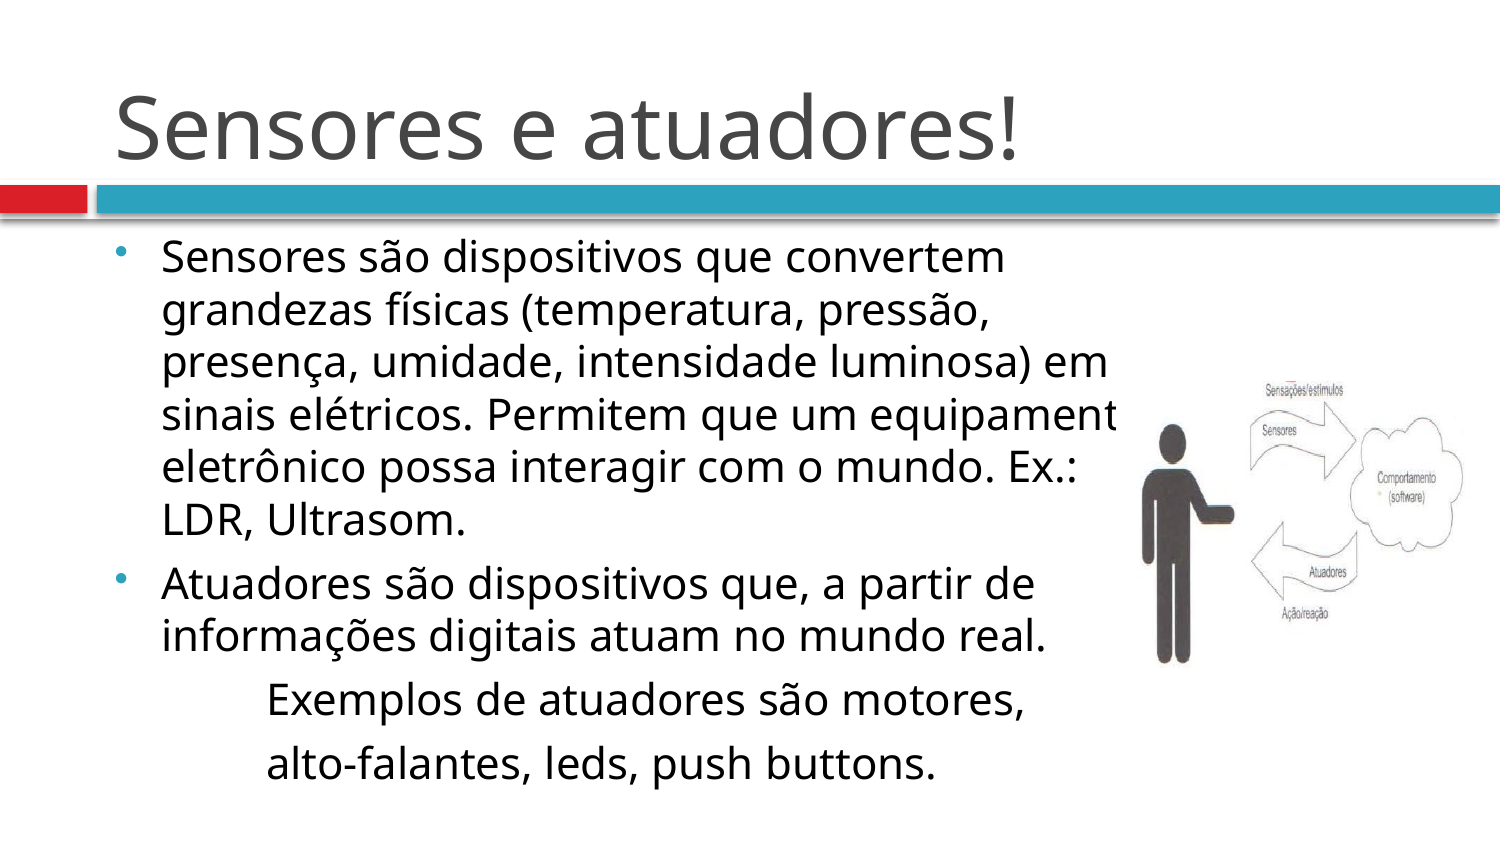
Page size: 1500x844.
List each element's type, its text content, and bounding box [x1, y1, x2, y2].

list Sensores são dispositivos que convertem grandezas físicas (temperatura, pressão, presença, umidade, intensidade luminosa) em sinais elétricos. Permitem que um equipamento eletrônico possa interagir com o mundo. Ex.: LDR, Ultrasom. Atuadores são dispositivos que, a partir de informações digitais atuam no mundo real. Exemplos de atuadores são motores, alto-falantes, leds, push buttons. [41, 221, 1199, 754]
title Sensores e atuadores! [99, 19, 1438, 185]
picture [1115, 362, 1472, 668]
